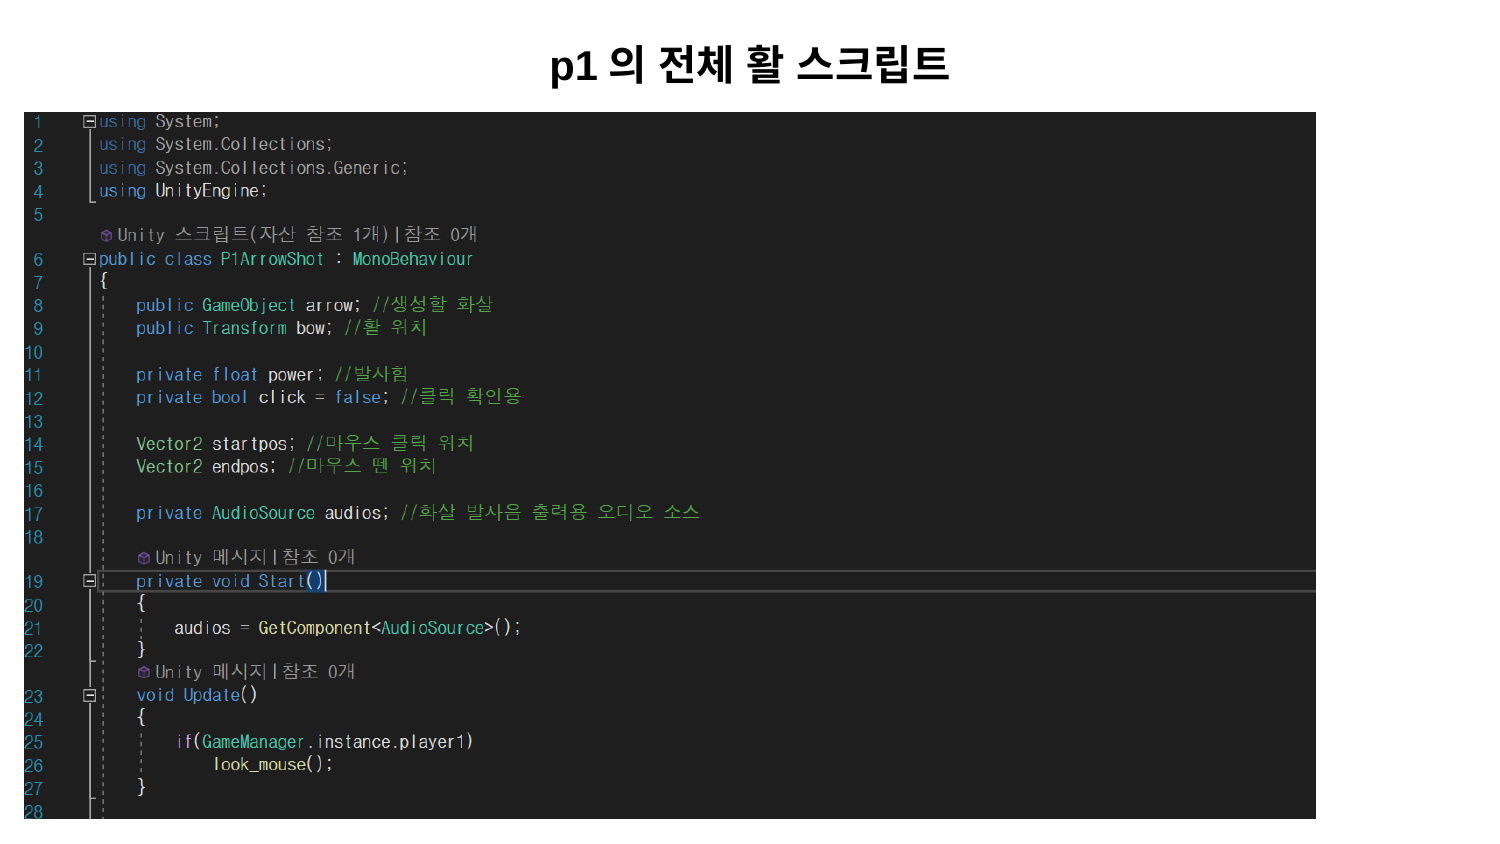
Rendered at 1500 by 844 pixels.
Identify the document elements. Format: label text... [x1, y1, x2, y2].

text_box p1의 전체 활 스크립트 [331, 23, 1169, 104]
picture [24, 112, 1317, 819]
